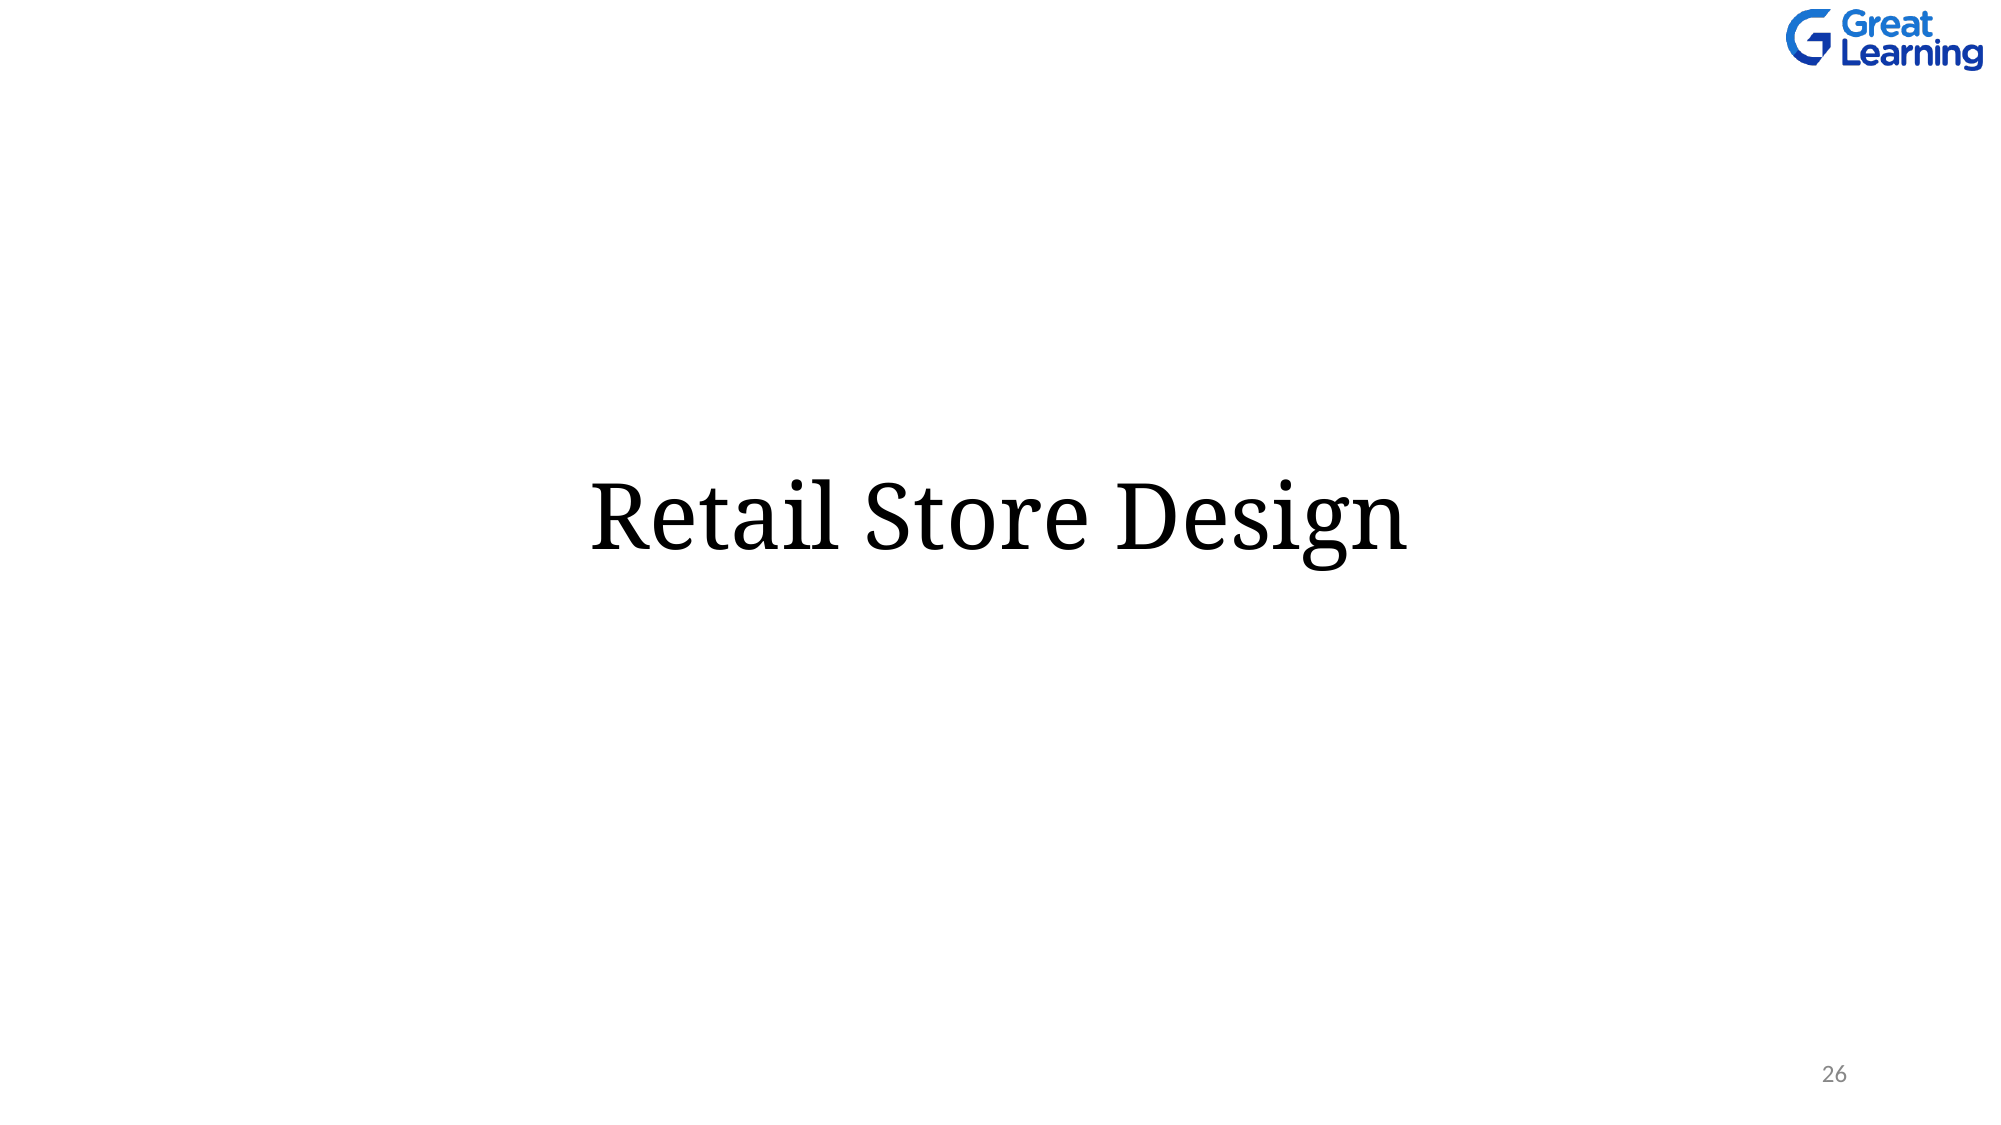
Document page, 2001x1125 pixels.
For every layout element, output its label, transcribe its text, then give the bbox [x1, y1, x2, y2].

slide_number 26 [1412, 1042, 1863, 1103]
picture [1786, 9, 1983, 71]
title Retail Store Design [362, 345, 1638, 680]
